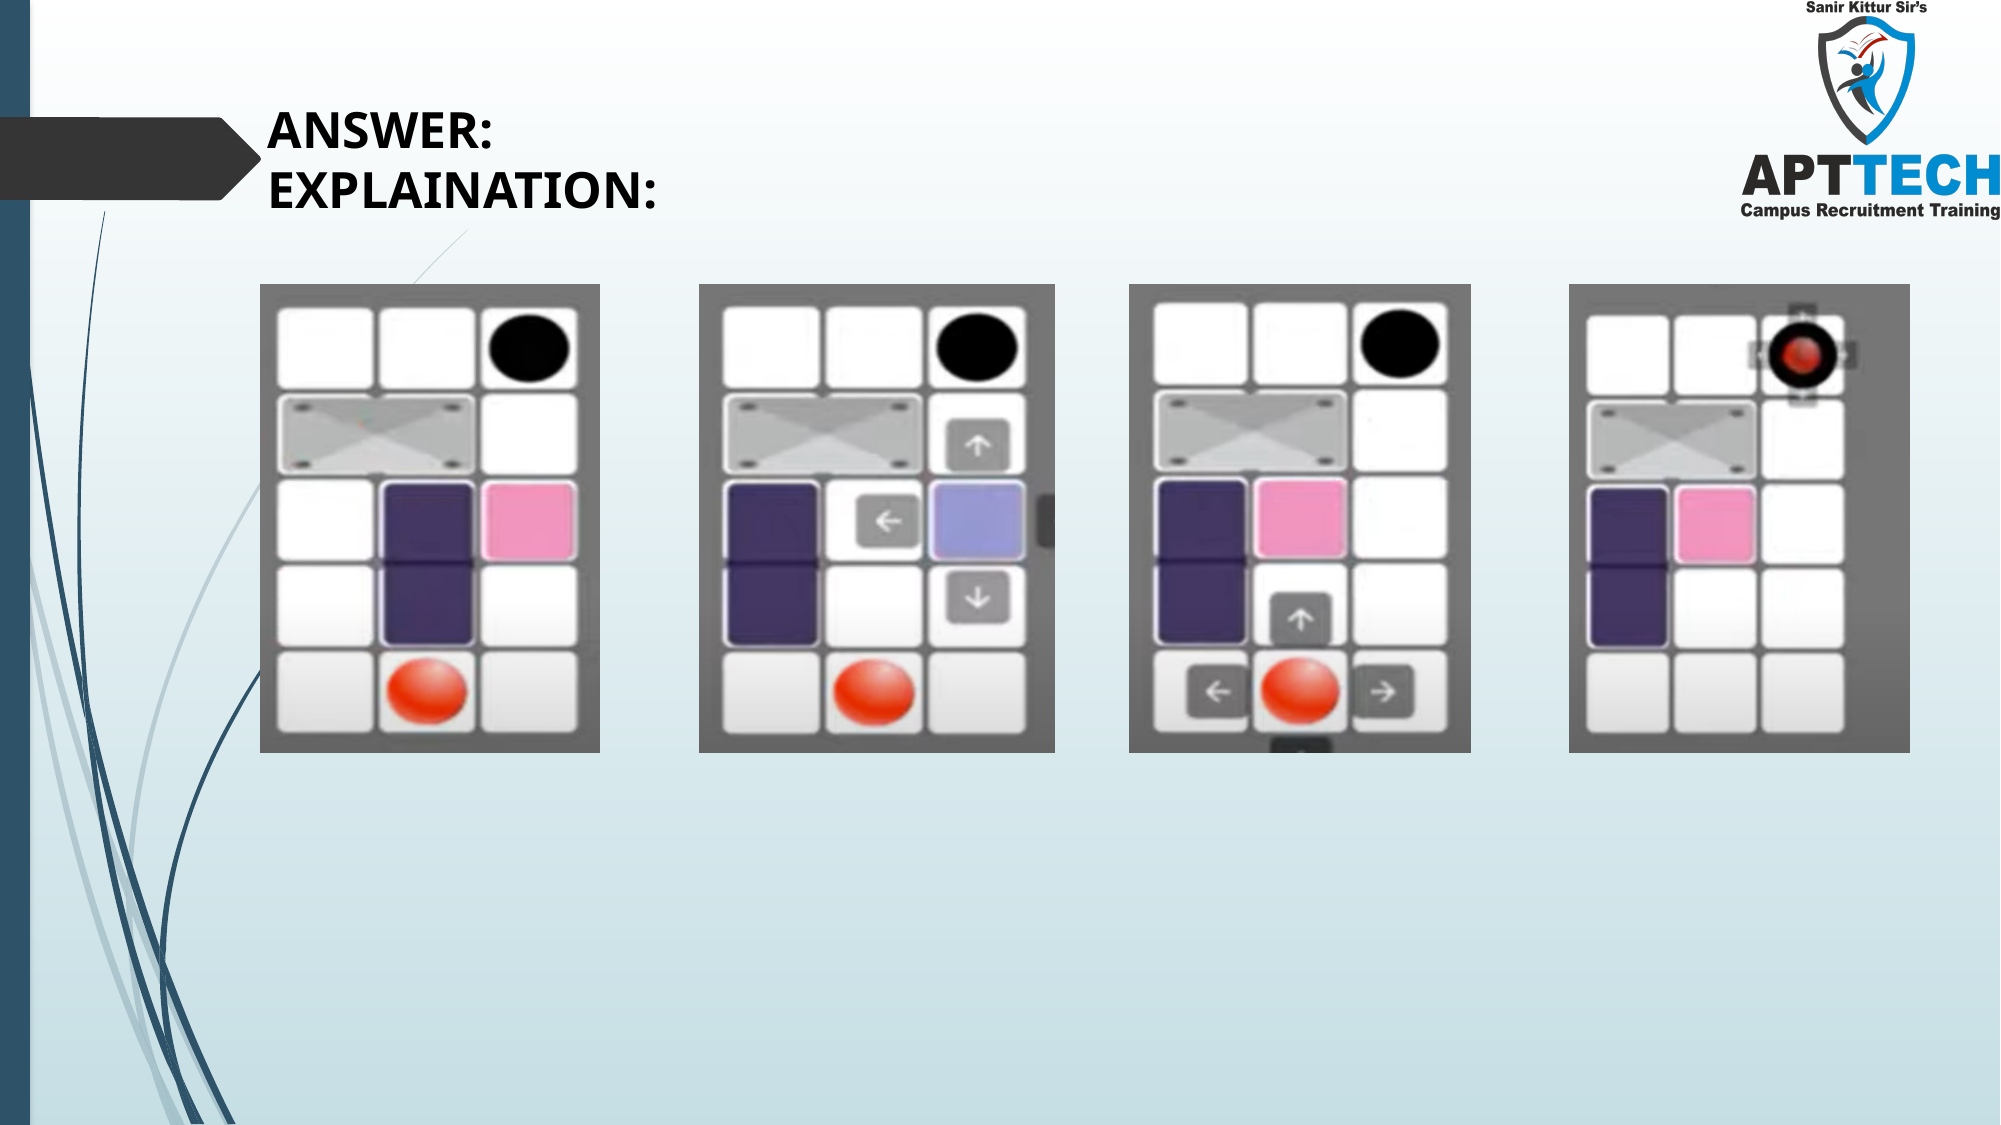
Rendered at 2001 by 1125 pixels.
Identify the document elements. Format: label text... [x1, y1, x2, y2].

picture [699, 283, 1056, 753]
text_box ANSWER: EXPLAINATION: [252, 90, 1502, 271]
picture [1129, 283, 1471, 753]
picture [1740, 1, 2000, 220]
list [259, 283, 600, 753]
picture [1569, 283, 1911, 753]
